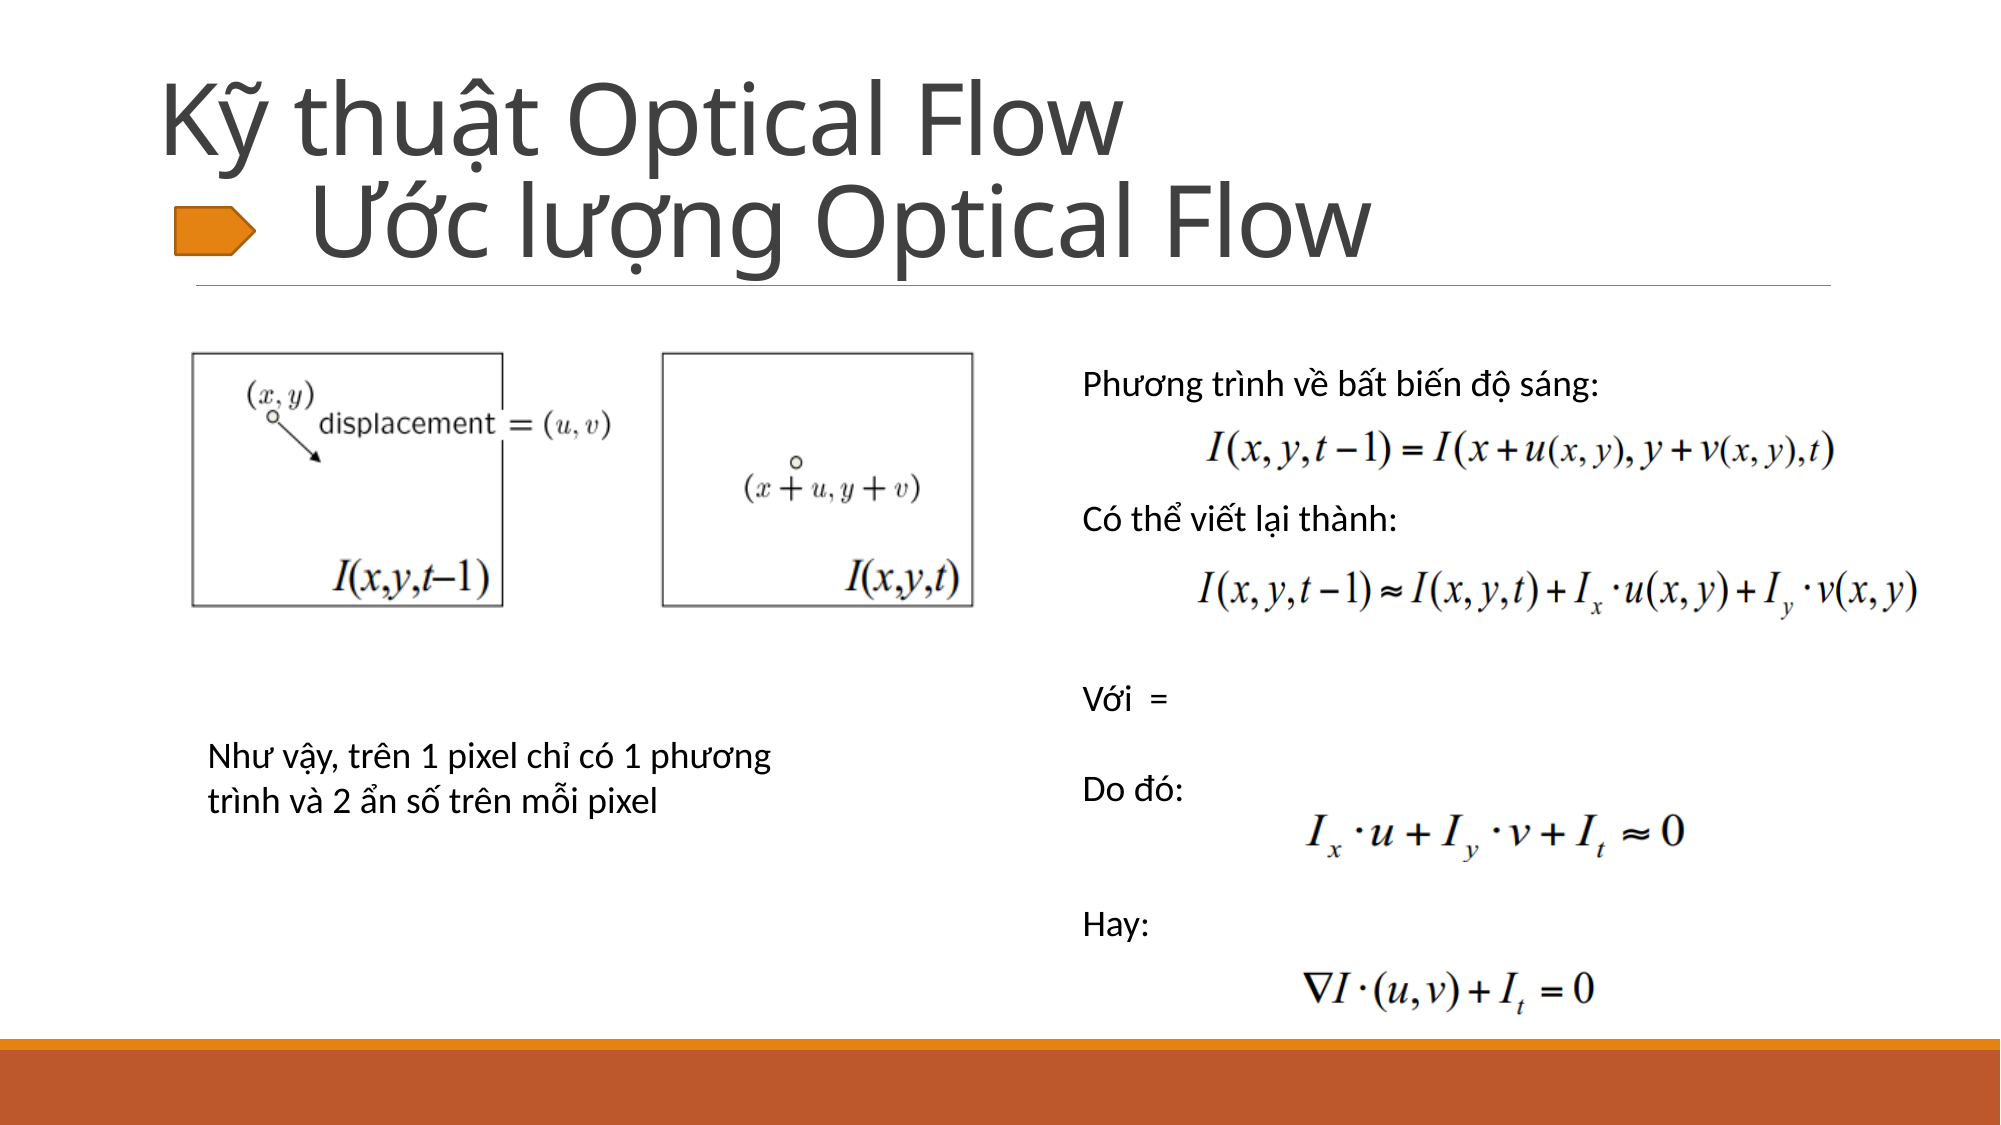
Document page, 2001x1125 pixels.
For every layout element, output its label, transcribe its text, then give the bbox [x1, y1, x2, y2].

picture [1194, 415, 1841, 483]
picture [1294, 810, 1699, 863]
picture [1194, 566, 1922, 628]
text_box Như vậy, trên 1 pixel chỉ có 1 phương trình và 2 ẩn số trên mỗi pixel [192, 723, 810, 874]
title Kỹ thuật Optical Flow Ước lượng Optical Flow [142, 47, 1958, 285]
picture [168, 338, 999, 628]
picture [1294, 966, 1600, 1020]
text_box [174, 206, 256, 257]
